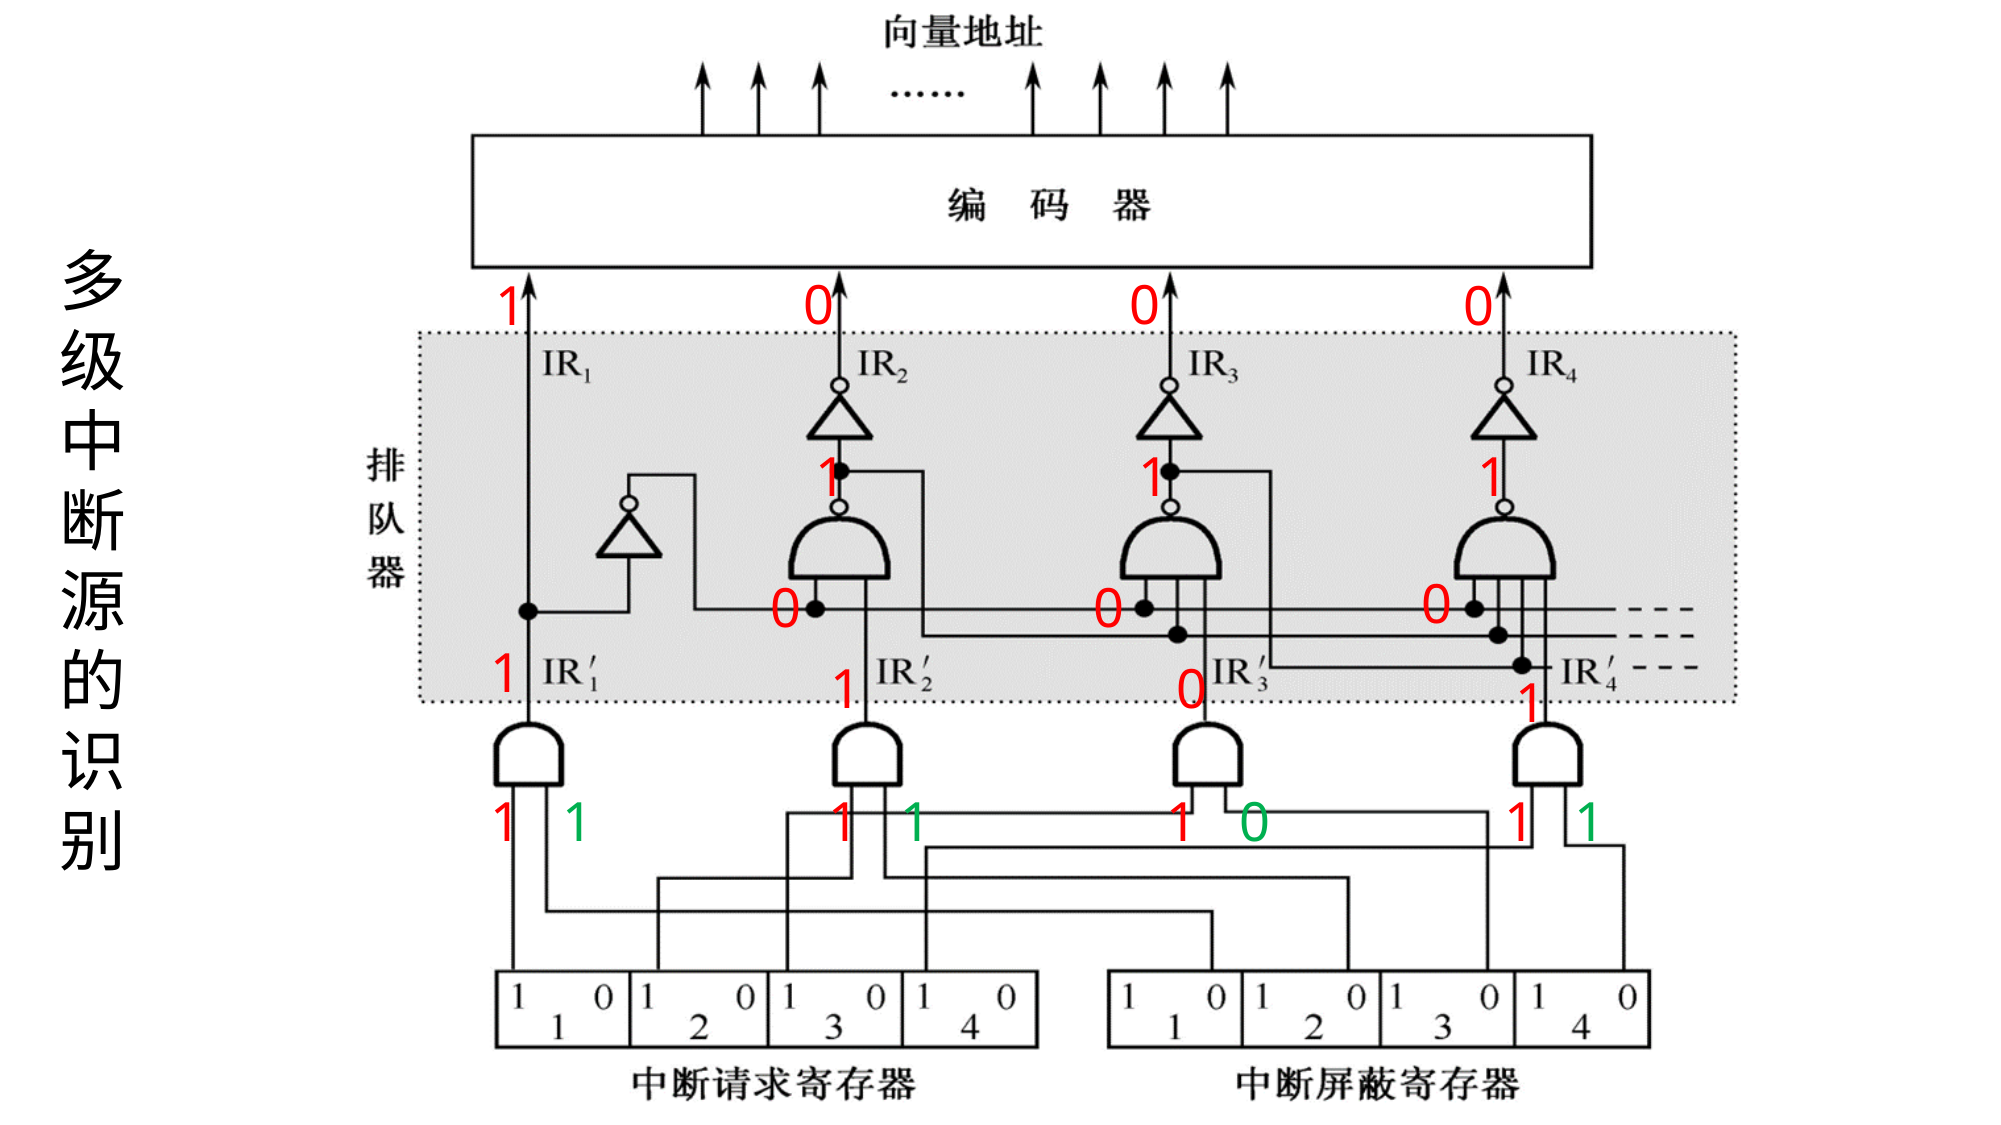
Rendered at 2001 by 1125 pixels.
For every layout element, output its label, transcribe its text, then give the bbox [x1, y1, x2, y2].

text_box 多级中断源的识别 [43, 231, 142, 887]
picture [336, 9, 1754, 1125]
